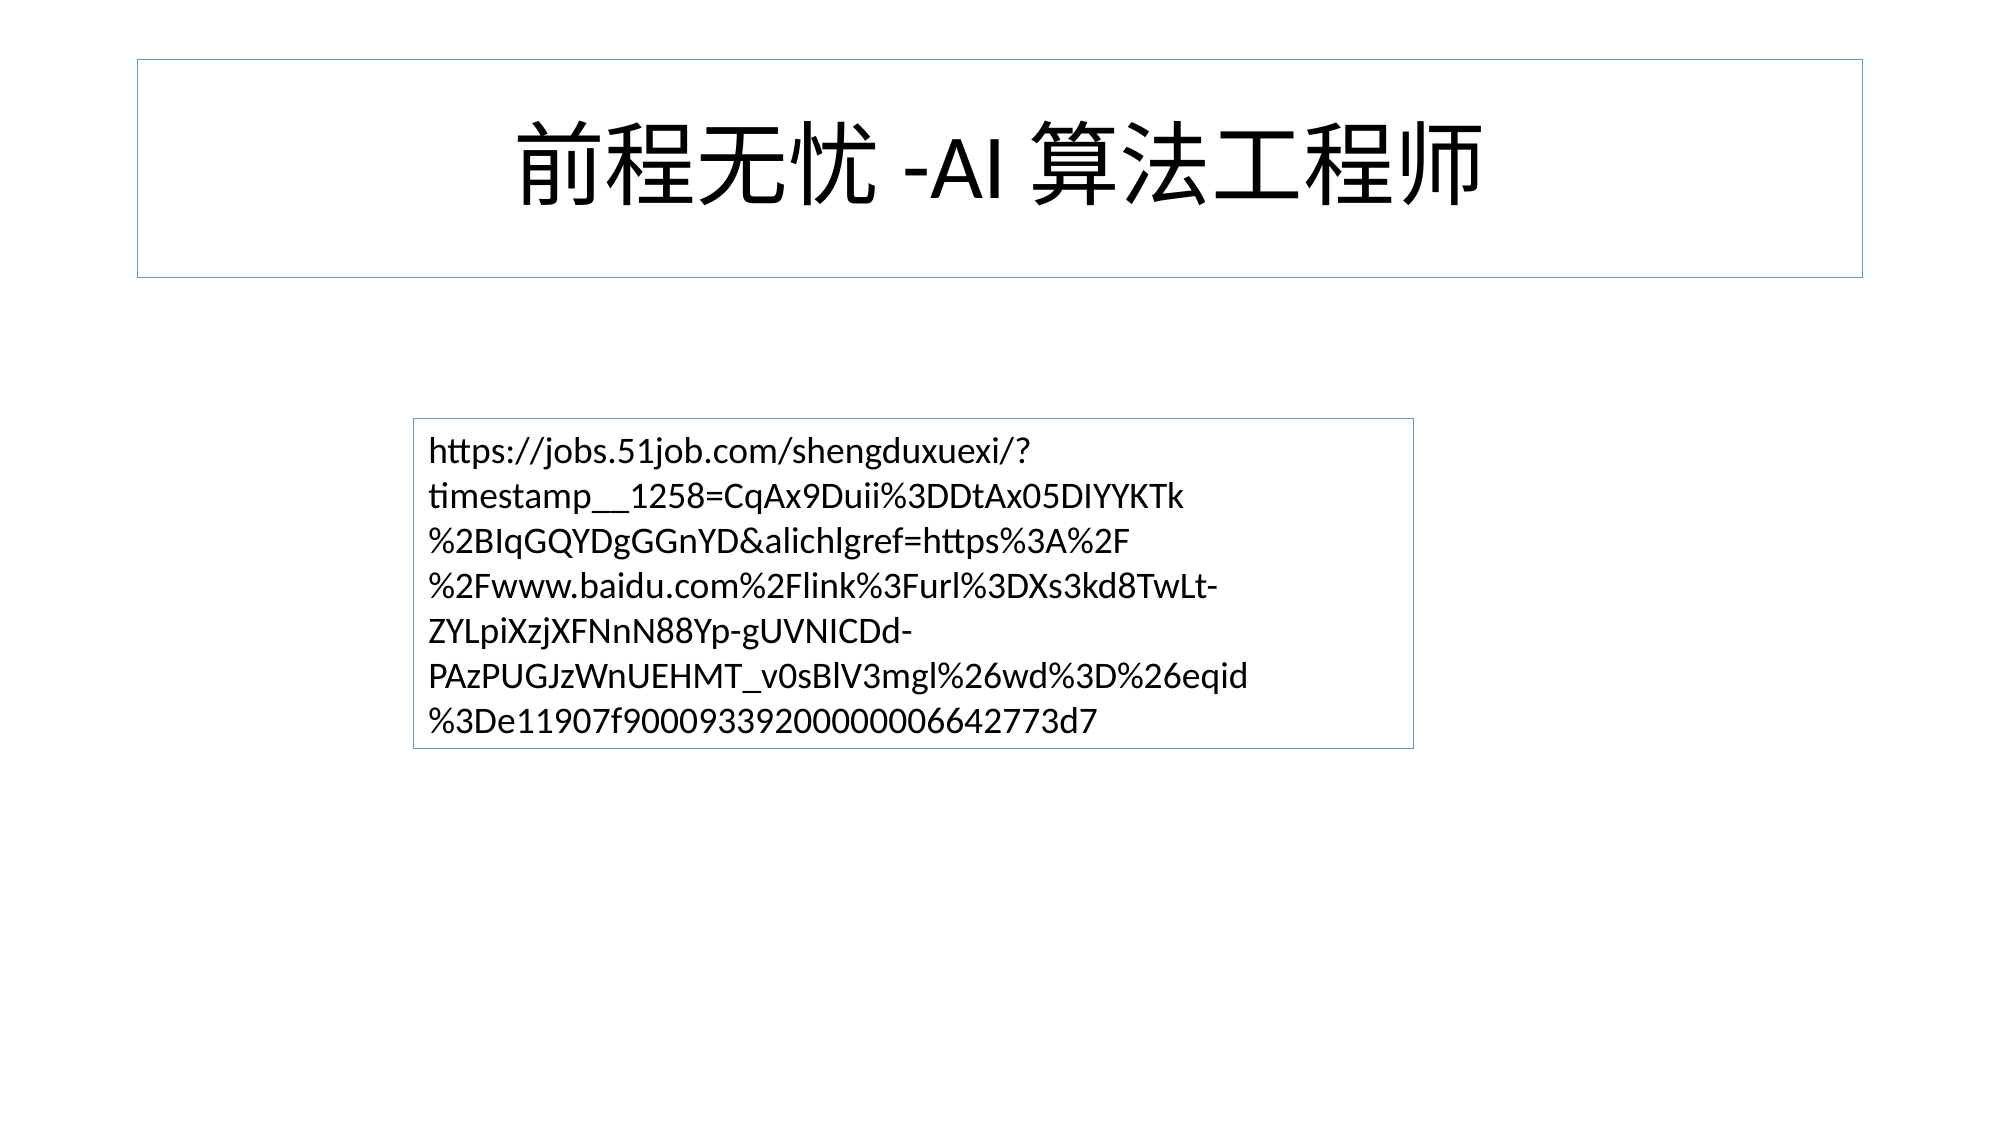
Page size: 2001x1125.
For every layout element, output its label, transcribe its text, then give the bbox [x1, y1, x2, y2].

title 前程无忧-AI算法工程师 [137, 59, 1863, 278]
text_box https://jobs.51job.com/shengduxuexi/?timestamp__1258=CqAx9Duii%3DDtAx05DIYYKTk%2BIqGQYDgGGnYD&alichlgref=https%3A%2F%2Fwww.baidu.com%2Flink%3Furl%3DXs3kd8TwLt-ZYLpiXzjXFNnN88Yp-gUVNICDd-PAzPUGJzWnUEHMT_v0sBlV3mgl%26wd%3D%26eqid%3De11907f90009339200000006642773d7 [413, 418, 1414, 749]
